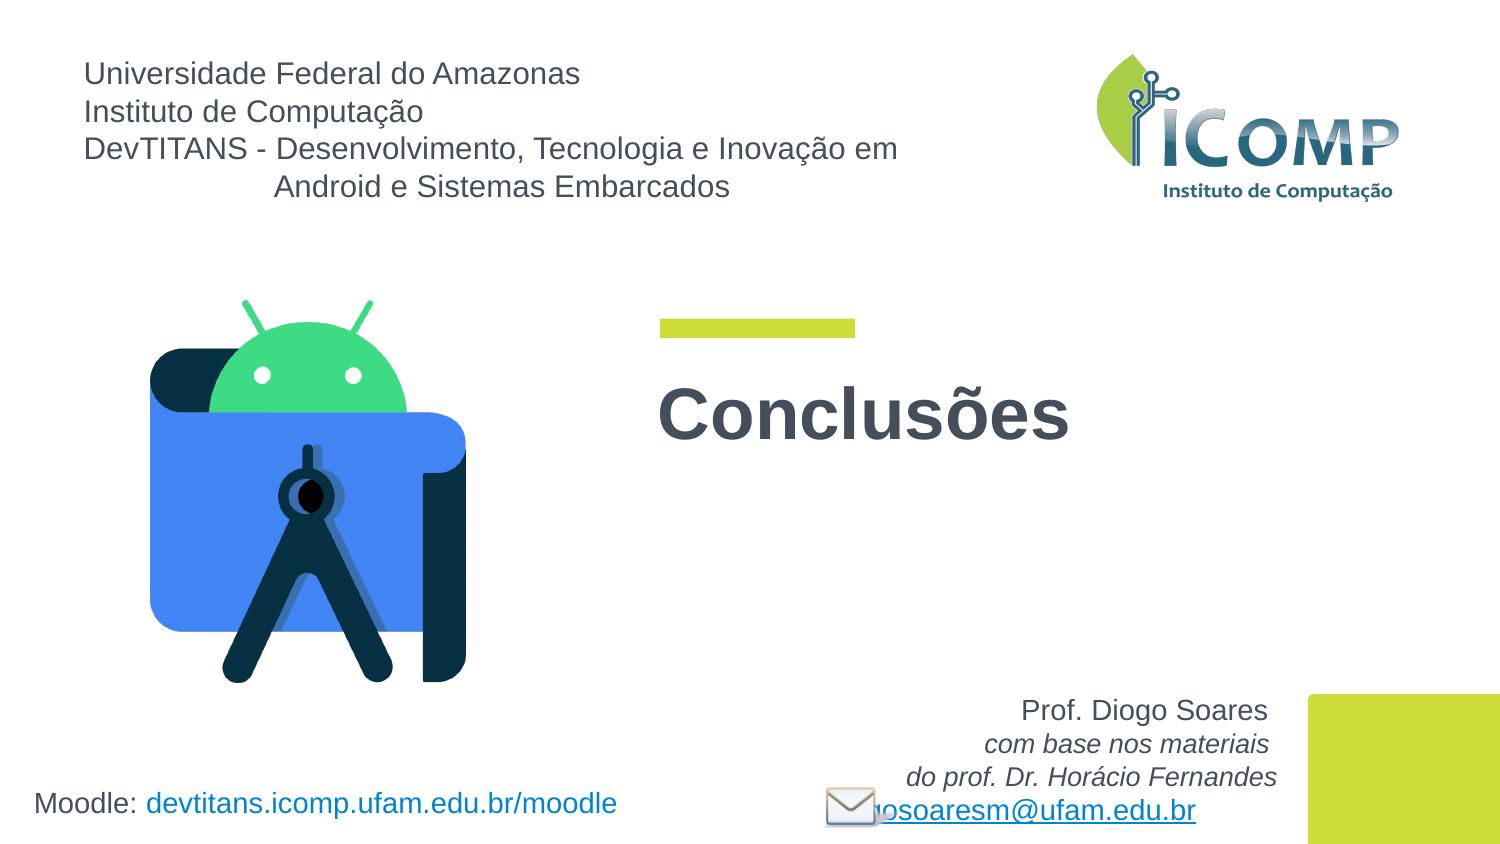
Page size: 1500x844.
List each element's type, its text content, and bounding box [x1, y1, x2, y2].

picture [1092, 50, 1405, 207]
picture [805, 755, 911, 844]
title Conclusões [642, 351, 1427, 677]
picture [150, 300, 466, 683]
